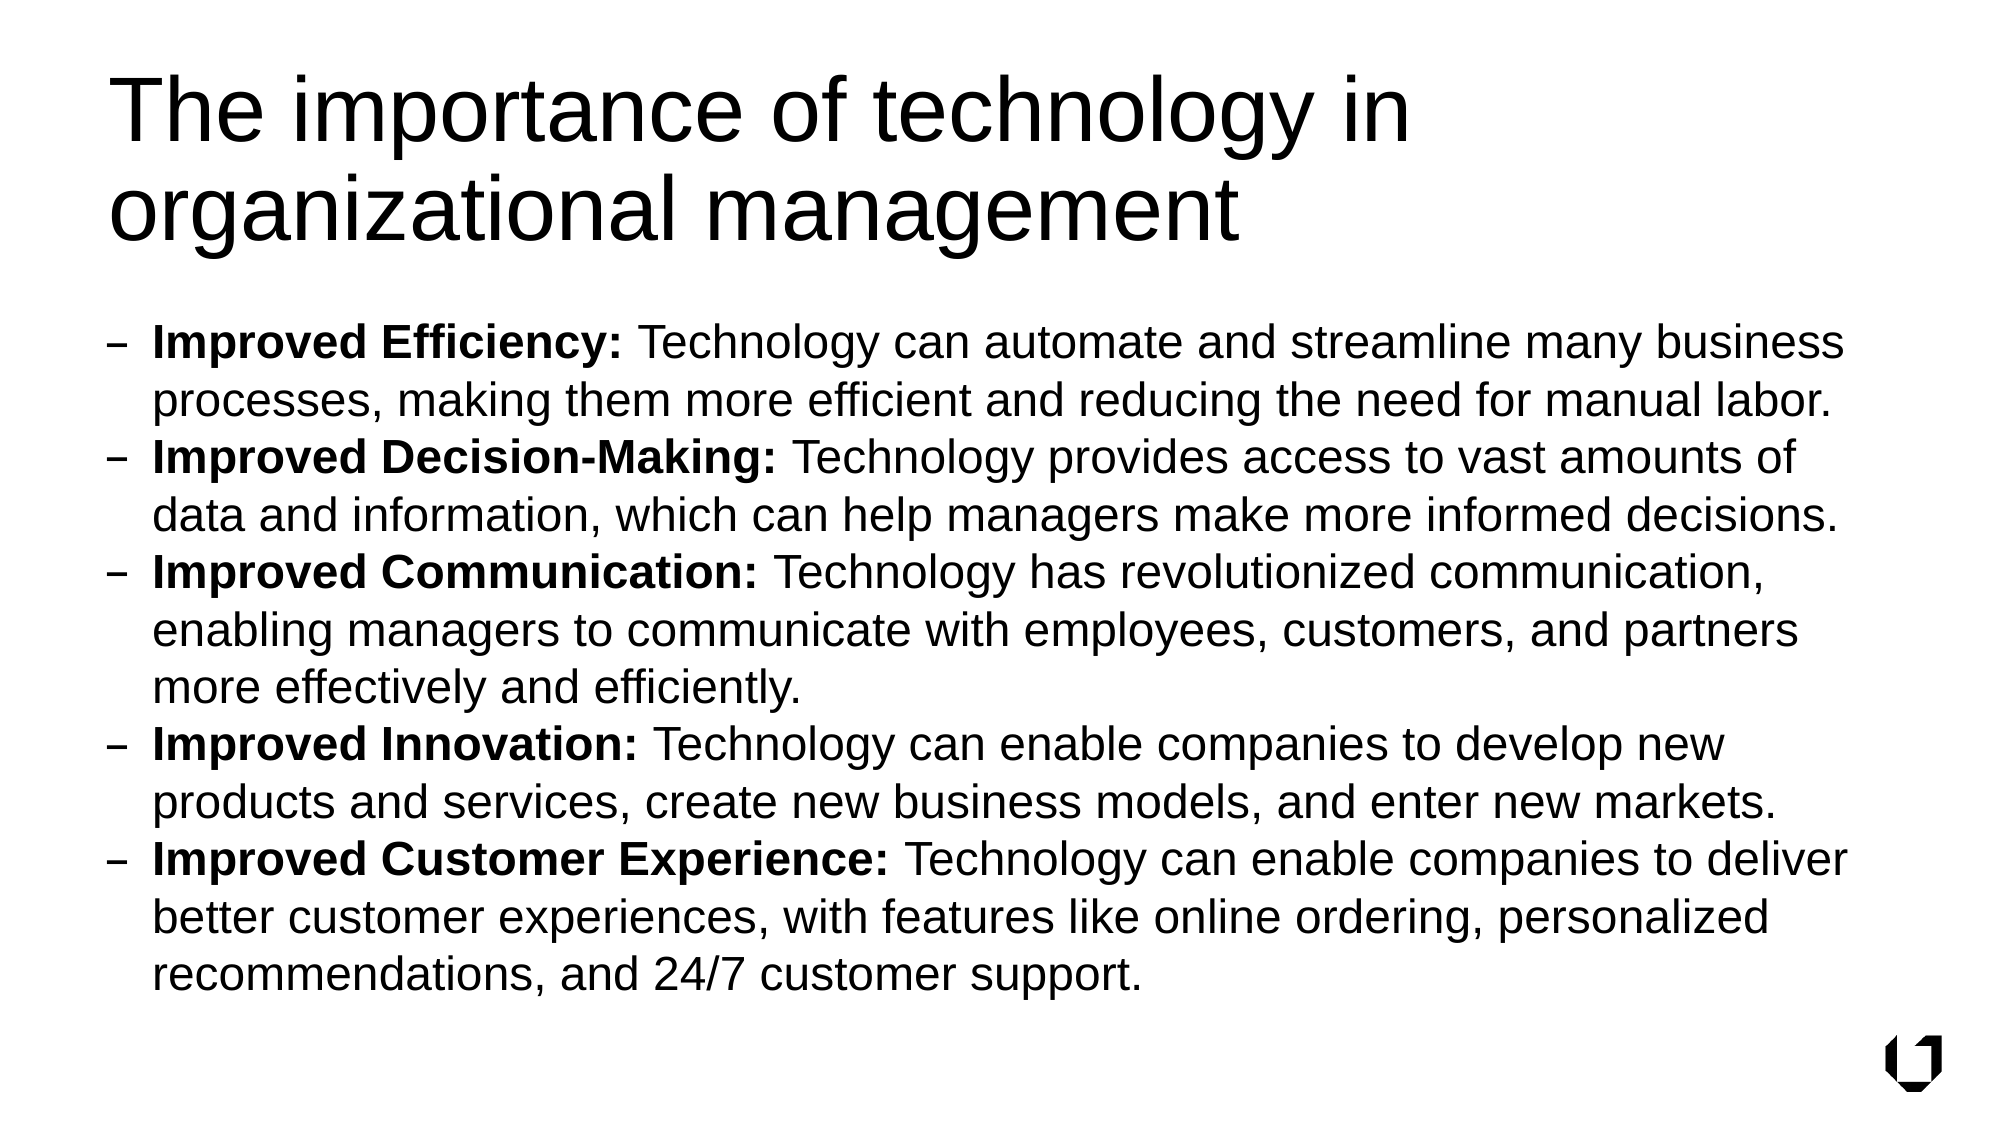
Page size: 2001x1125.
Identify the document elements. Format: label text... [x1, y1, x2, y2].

title The importance of technology in organizational management [93, 54, 1904, 274]
text_box Improved Efficiency: Technology can automate and streamline many business processes, making them more efficient and reducing the need for manual labor. Improved Decision-Making: Technology provides access to vast amounts of data and information, which can help managers make more informed decisions. Improved Communication: Technology has revolutionized communication, enabling managers to communicate with employees, customers, and partners more effectively and efficiently. Improved Innovation: Technology can enable companies to develop new products and services, create new business models, and enter new markets. Improved Customer Experience: Technology can enable companies to deliver better customer experiences, with features like online ordering, personalized recommendations, and 24/7 customer support. [90, 303, 1907, 1008]
picture [1885, 1035, 1942, 1092]
